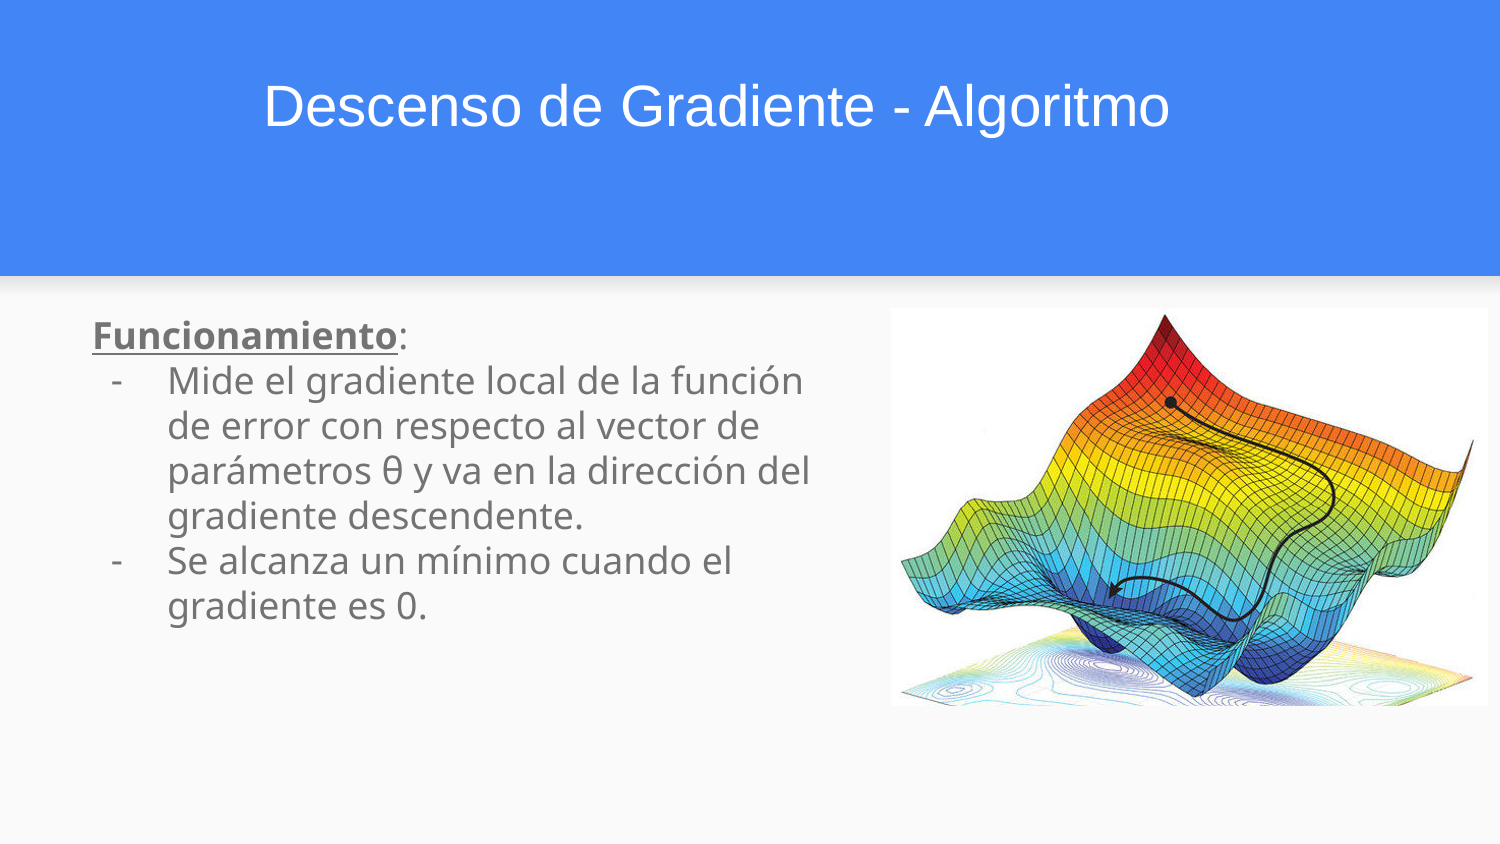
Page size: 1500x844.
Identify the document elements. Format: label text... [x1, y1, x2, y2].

text_box Funcionamiento: Mide el gradiente local de la función de error con respecto al vector de parámetros θ y va en la dirección del gradiente descendente. Se alcanza un mínimo cuando el gradiente es 0. [77, 297, 857, 706]
picture [891, 308, 1488, 706]
title Descenso de Gradiente - Algoritmo [43, 26, 1392, 153]
